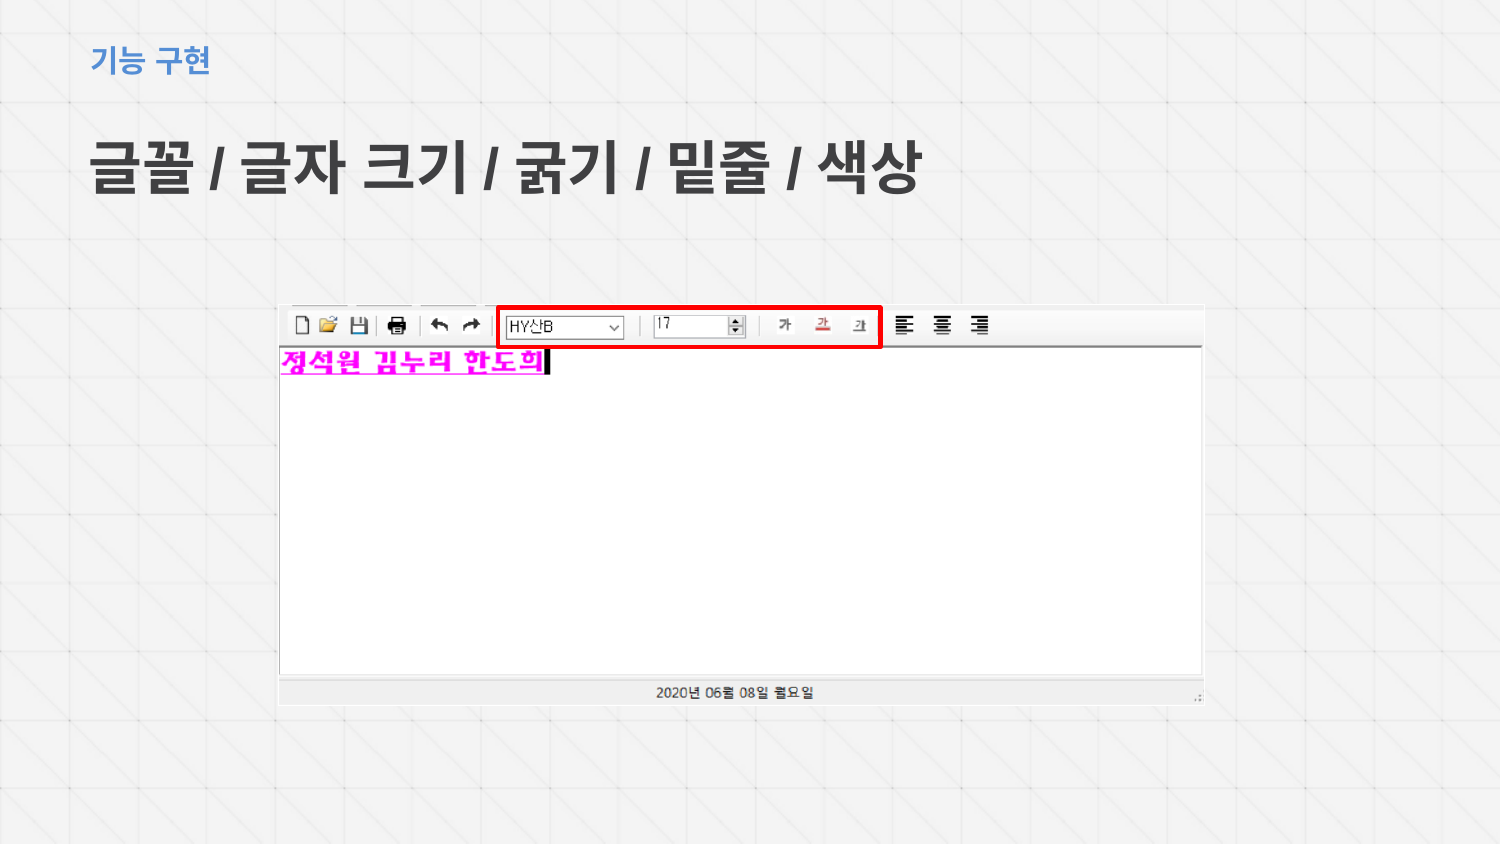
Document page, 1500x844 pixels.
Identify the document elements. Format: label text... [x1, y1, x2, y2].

text_box 글꼴/글자 크기/굵기/밑줄/색상 [73, 102, 1424, 230]
title 기능 구현 [75, 33, 1007, 86]
picture [0, 0, 1500, 844]
